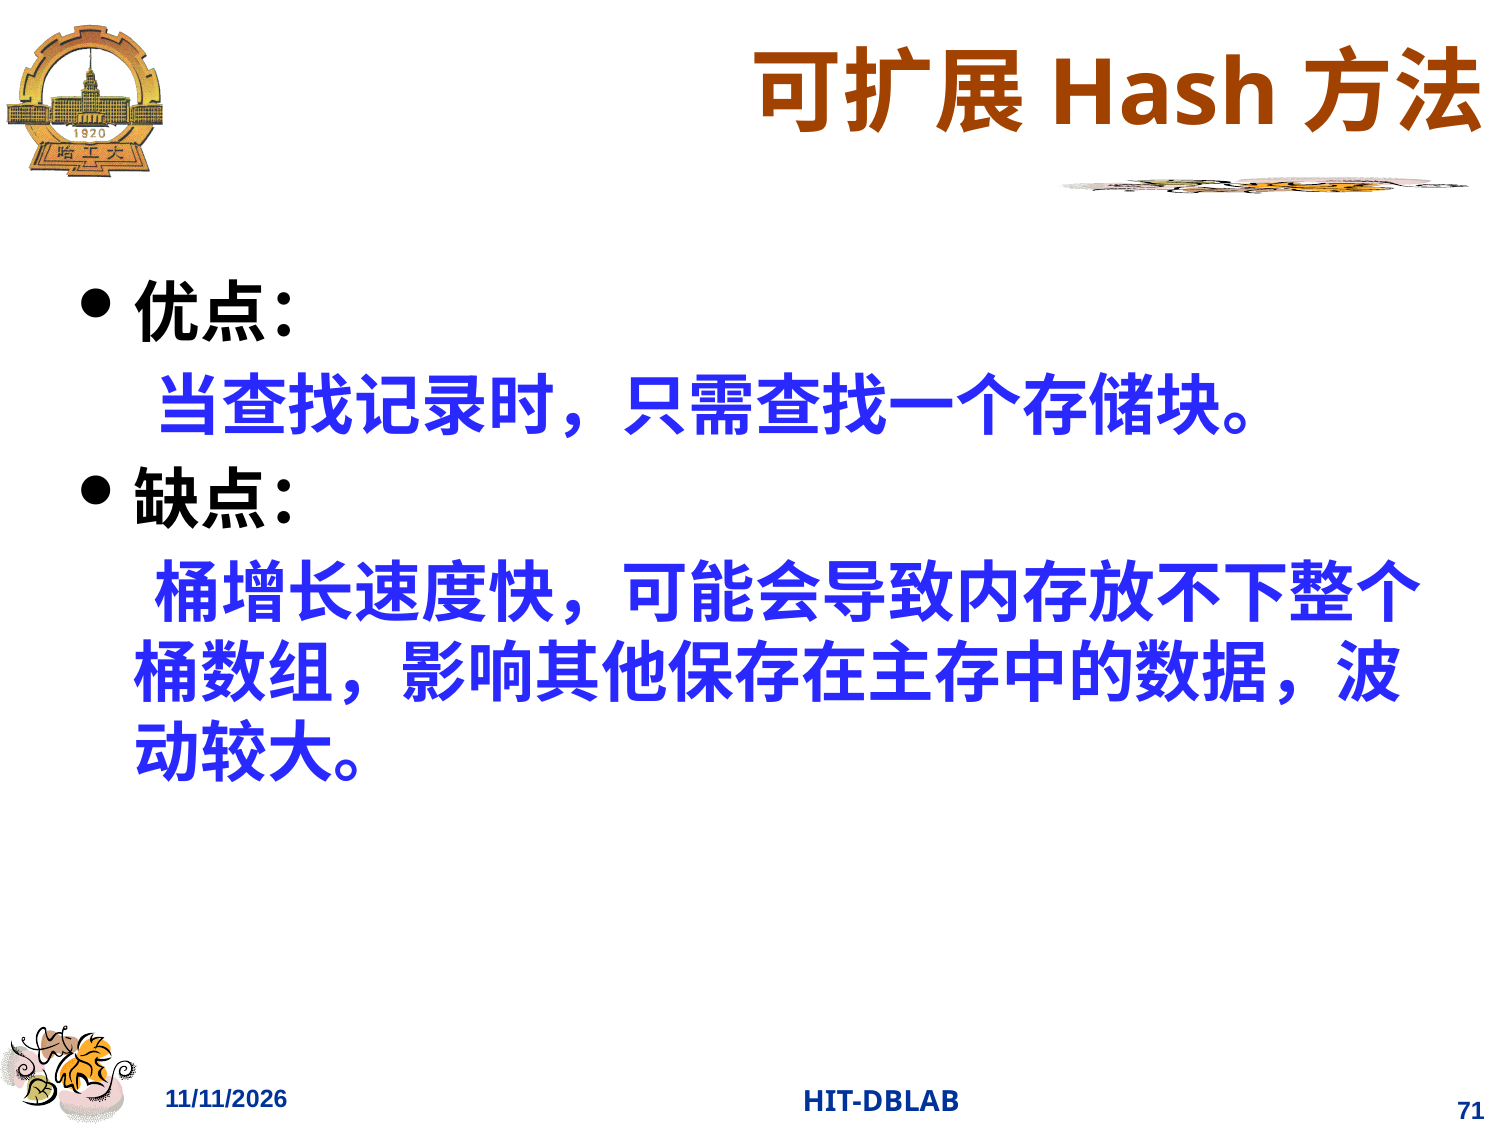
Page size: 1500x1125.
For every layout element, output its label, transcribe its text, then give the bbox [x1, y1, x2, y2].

footer HIT-DBLAB [524, 1074, 1238, 1125]
slide_number 71 [1437, 1087, 1500, 1125]
picture [0, 24, 175, 182]
list 优点： 当查找记录时，只需查找一个存储块。 缺点： 桶增长速度快，可能会导致内存放不下整个 桶数组，影响其他保存在主存中的数据，波动较大。 [62, 262, 1454, 1006]
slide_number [149, 1074, 413, 1125]
title 可扩展Hash方法 [162, 0, 1500, 176]
